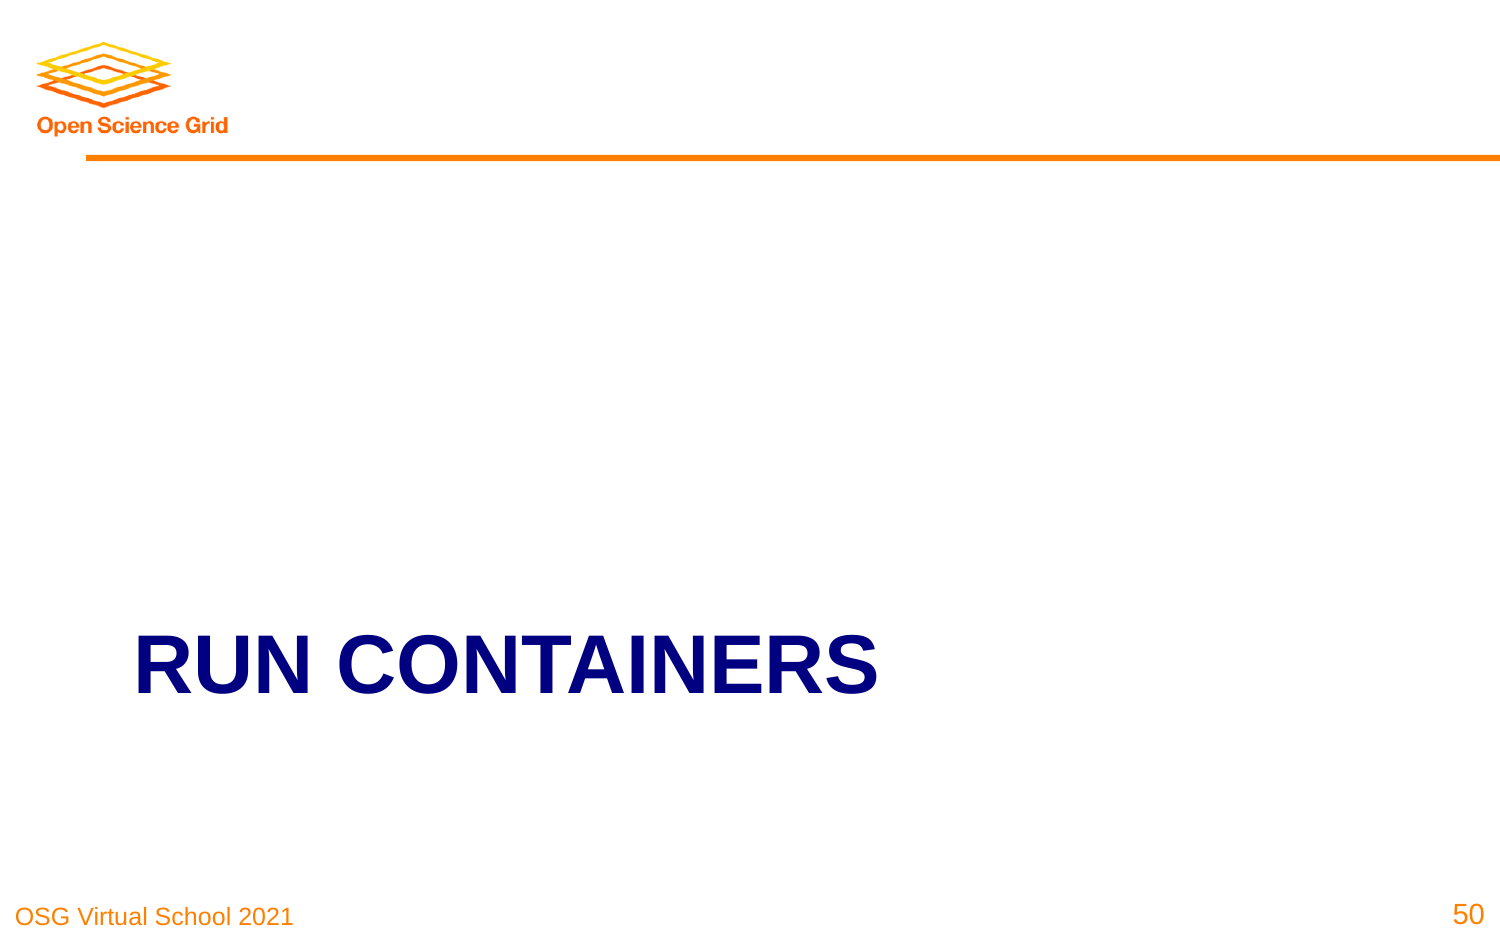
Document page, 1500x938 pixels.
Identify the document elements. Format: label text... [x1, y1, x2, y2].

title Run Containers [118, 602, 1394, 789]
slide_number 50 [1430, 874, 1500, 938]
picture [17, 23, 247, 151]
